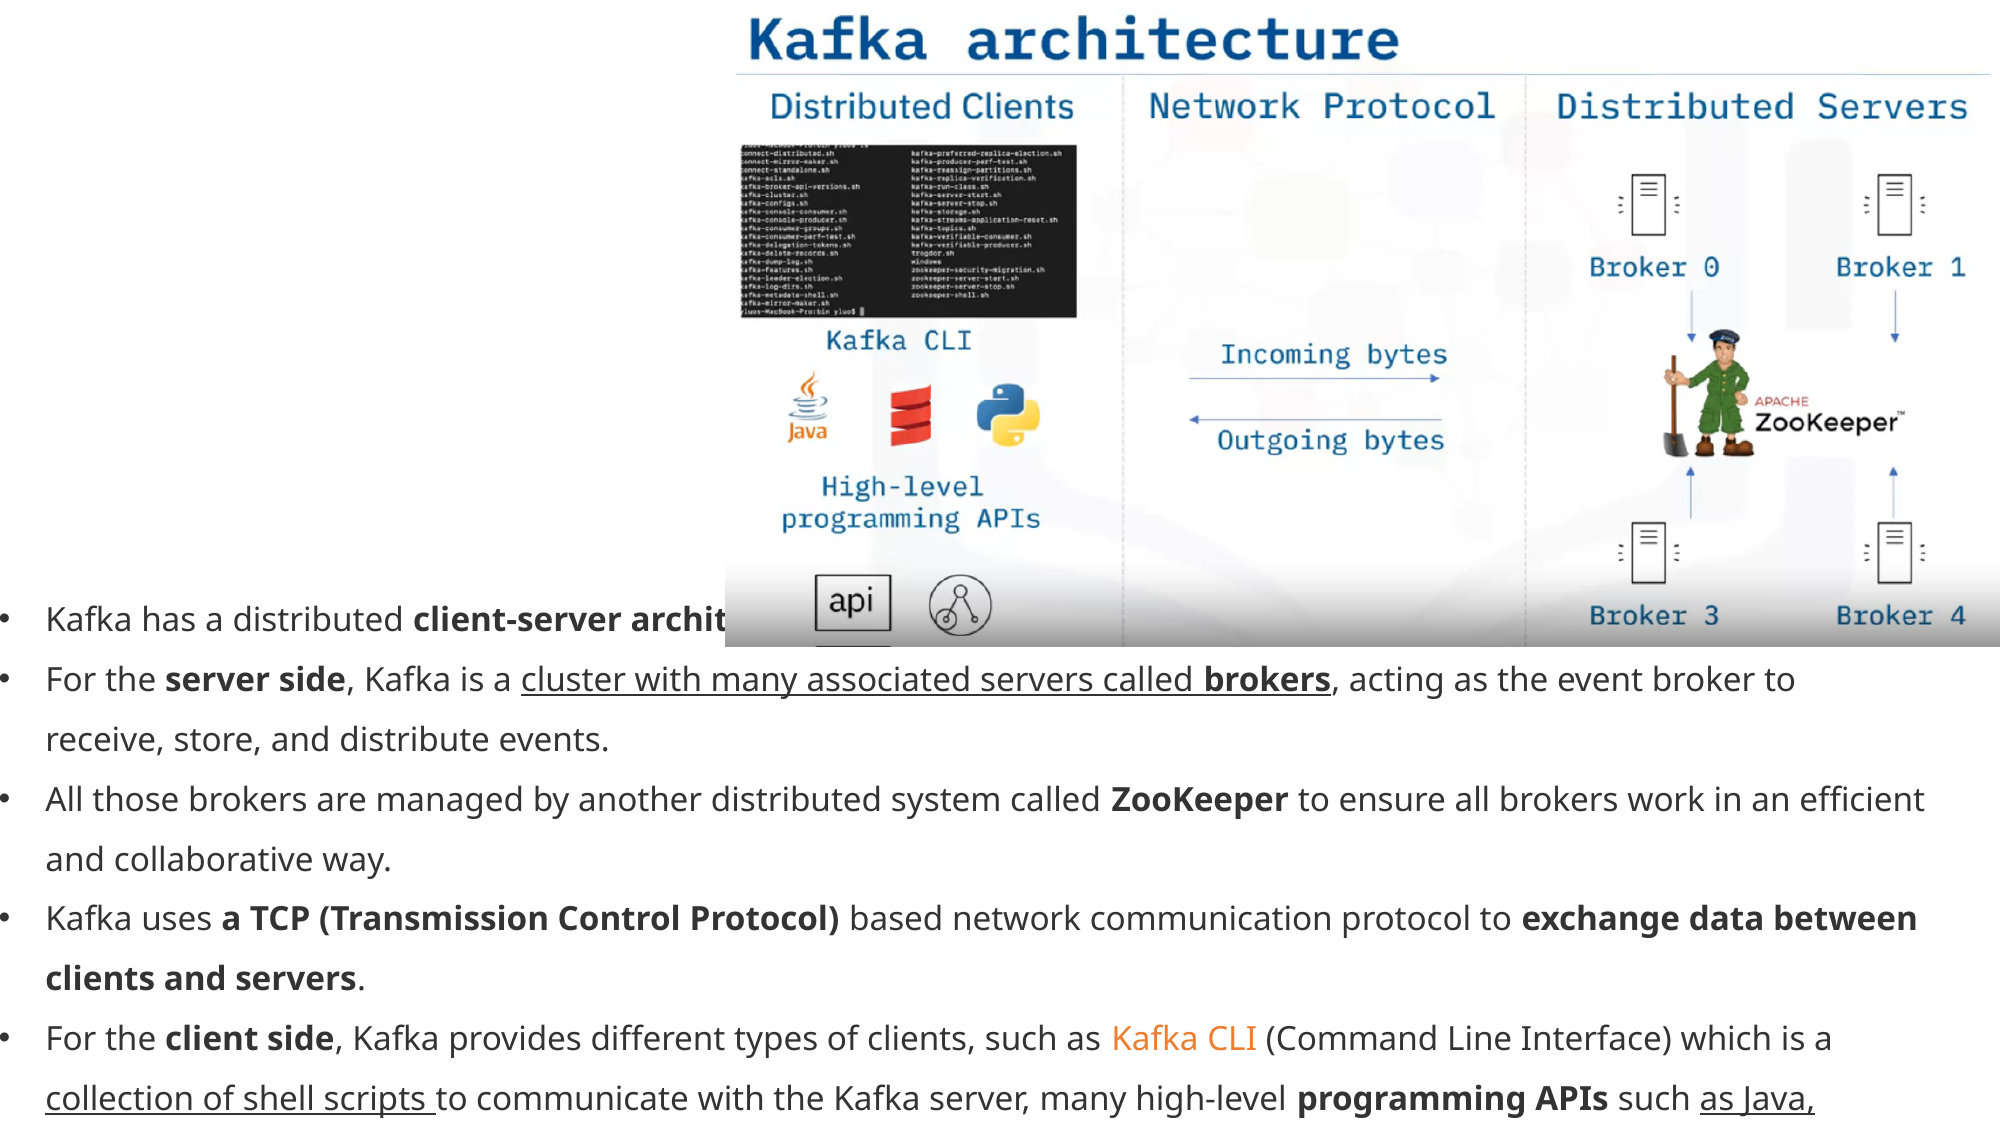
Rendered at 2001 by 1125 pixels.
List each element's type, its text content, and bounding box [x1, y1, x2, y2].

picture [724, 8, 2000, 647]
text_box Kafka has a distributed client-server architecture: For the server side, Kafka is a cluster with many associated servers called brokers, acting as the event broker to receive, store, and distribute events. All those brokers are managed by another distributed system called ZooKeeper to ensure all brokers work in an efficient and collaborative way. Kafka uses a TCP (Transmission Control Protocol) based network communication protocol to exchange data between clients and servers. For the client side, Kafka provides different types of clients, such as Kafka CLI (Command Line Interface) which is a collection of shell scripts to communicate with the Kafka server, many high-level programming APIs such as Java, Scala, REST APIs, and some specific third party clients made by the Kafka community. Accordingly, you could choose different clients based on your requirements. [0, 570, 2000, 1125]
